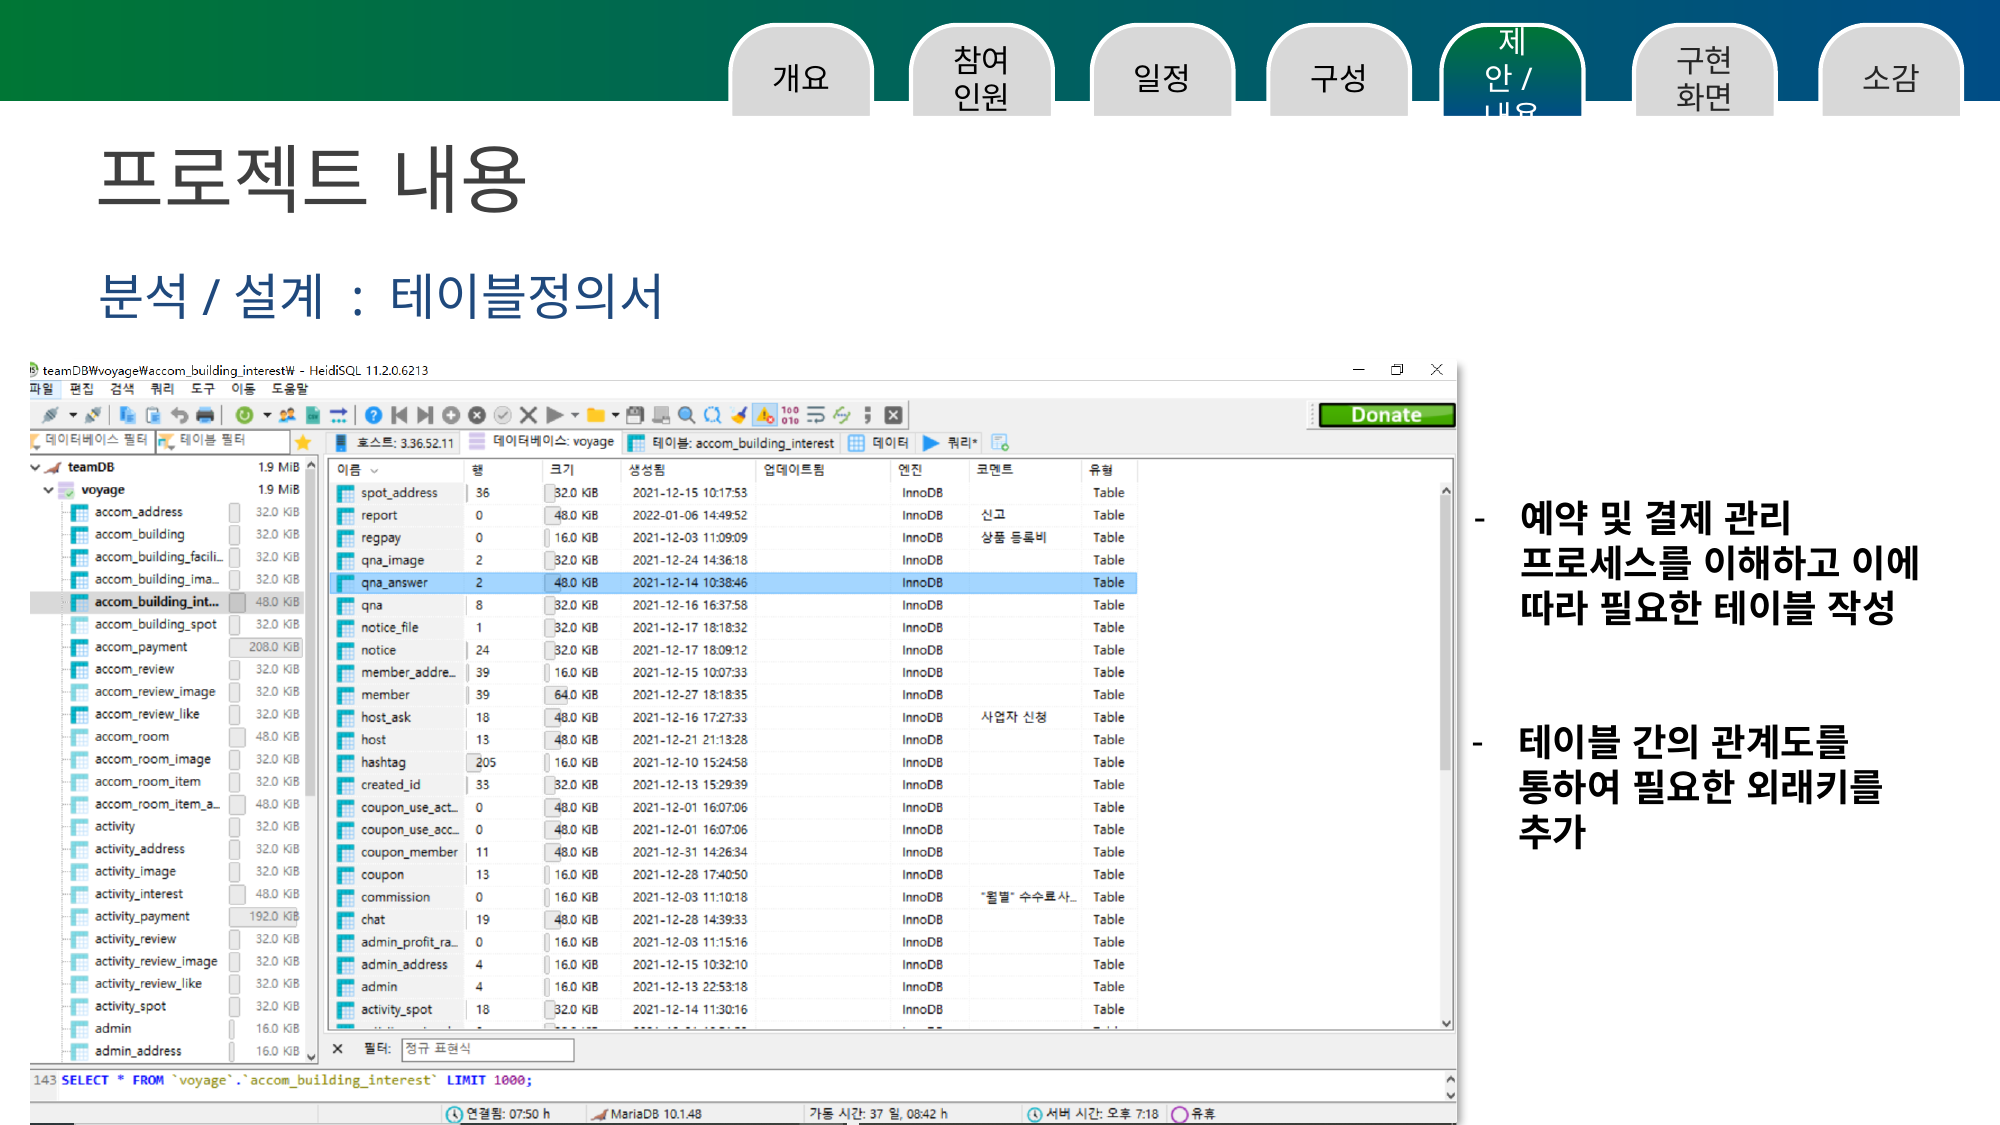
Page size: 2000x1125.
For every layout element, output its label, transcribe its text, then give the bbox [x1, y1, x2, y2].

text_box 프로젝트 내용 [80, 125, 589, 232]
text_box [0, 0, 2000, 103]
text_box 분석/설계 : 테이블정의서 [83, 270, 1354, 321]
text_box 테이블 간의 관계도를 통하여 필요한 외래키를 추가 [1460, 711, 1965, 903]
text_box 예약 및 결제 관리 프로세스를 이해하고 이에 따라 필요한 테이블 작성 [1460, 487, 1967, 679]
picture [29, 359, 1457, 1125]
